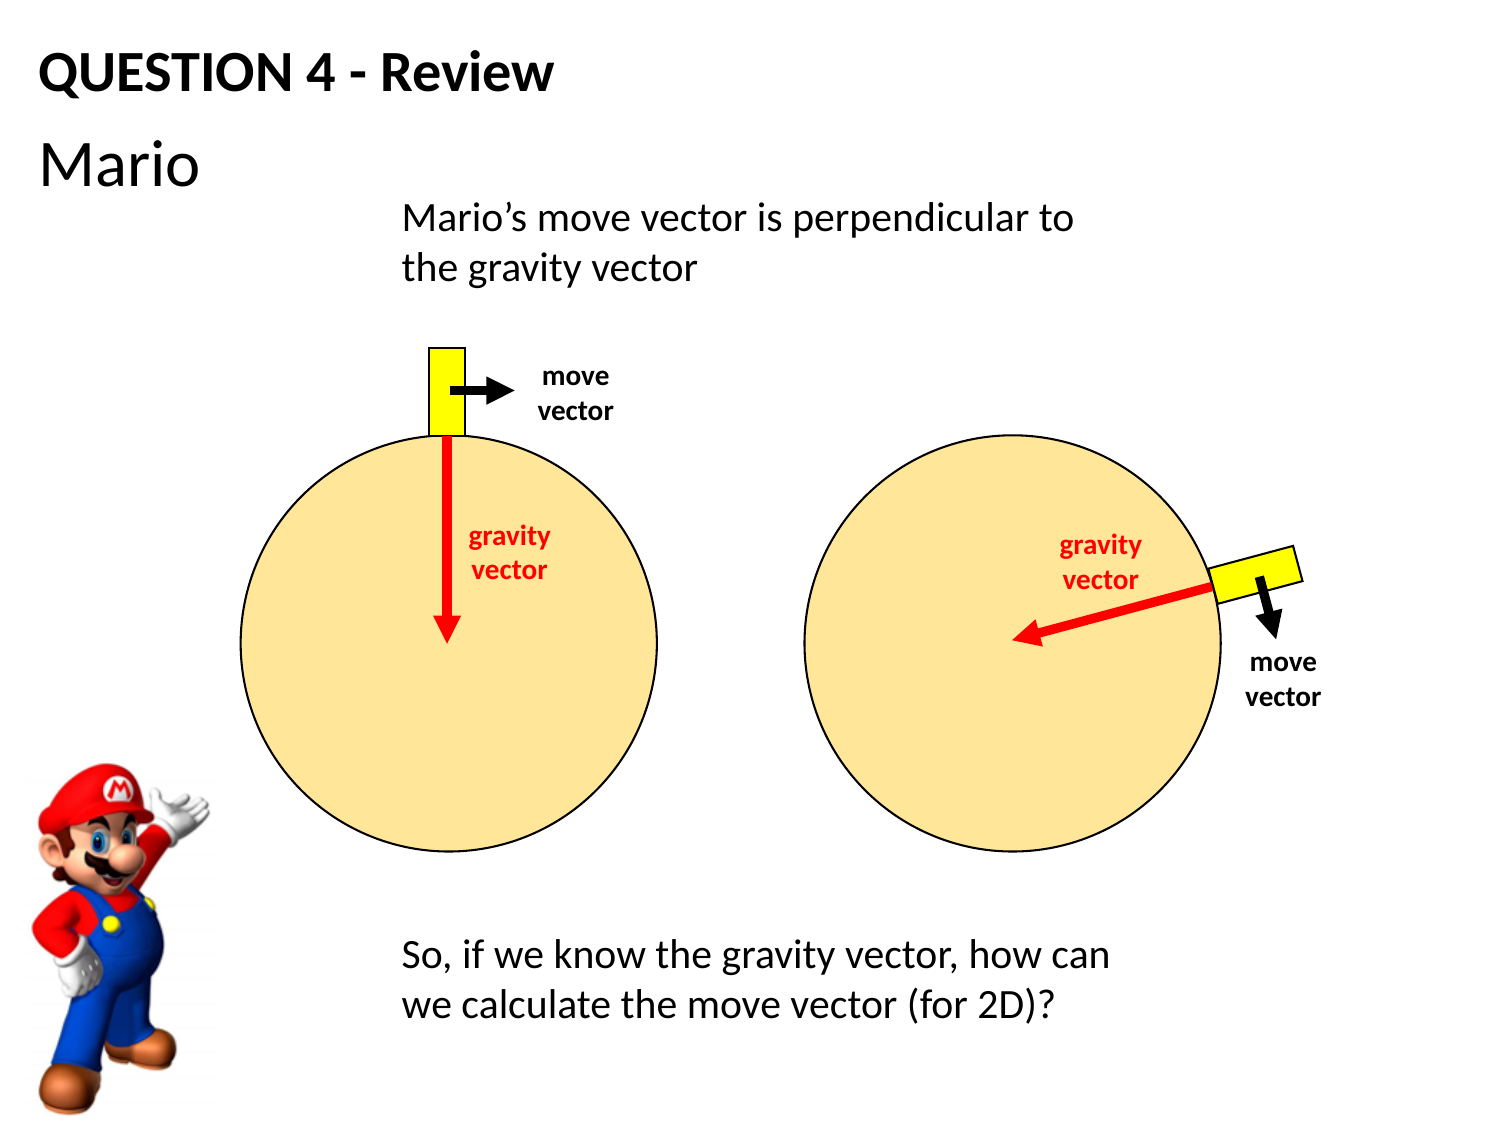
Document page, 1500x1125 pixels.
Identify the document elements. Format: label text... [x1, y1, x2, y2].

text_box gravity vector [514, 508, 573, 594]
text_box [803, 434, 1182, 853]
text_box Mario’s move vector is perpendicular to the gravity vector [386, 182, 1103, 297]
text_box gravity vector [1038, 518, 1114, 603]
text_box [420, 347, 514, 641]
text_box move vector [514, 348, 639, 434]
picture [26, 758, 221, 1119]
text_box move vector [1220, 634, 1346, 720]
text_box Mario [23, 111, 224, 207]
text_box [1209, 592, 1222, 716]
text_box [239, 436, 658, 853]
text_box QUESTION 4 - Review [23, 26, 588, 111]
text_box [1114, 474, 1209, 767]
text_box So, if we know the gravity vector, how can we calculate the move vector (for 2D)? [386, 919, 1131, 1035]
